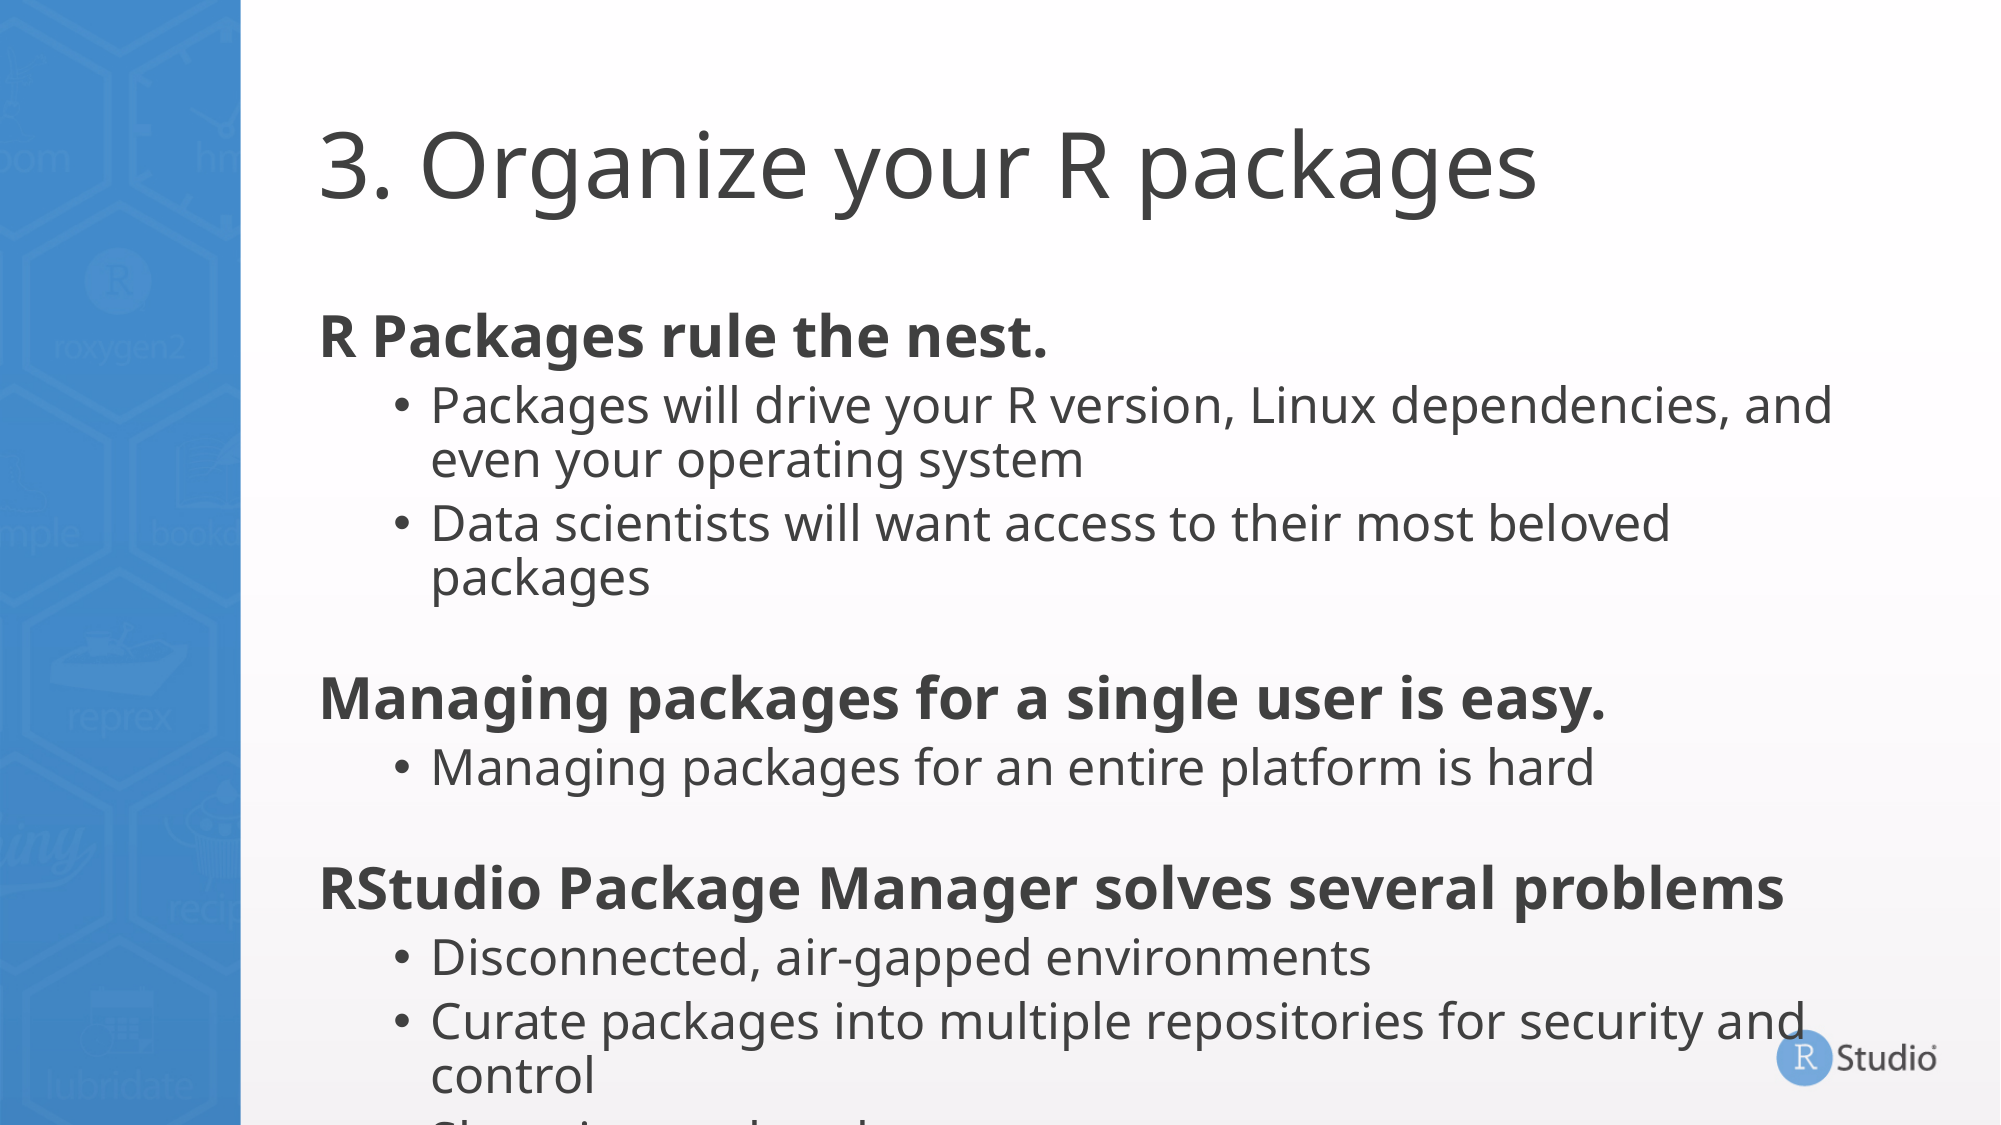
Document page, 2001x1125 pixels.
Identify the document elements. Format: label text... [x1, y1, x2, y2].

list R Packages rule the nest. Packages will drive your R version, Linux dependencies, and even your operating system Data scientists will want access to their most beloved packages Managing packages for a single user is easy. Managing packages for an entire platform is hard RStudio Package Manager solves several problems Disconnected, air-gapped environments Curate packages into multiple repositories for security and control Share internal packages [303, 299, 1890, 1014]
picture [0, 0, 2000, 1125]
title 3. Organize your R packages [303, 59, 1890, 278]
